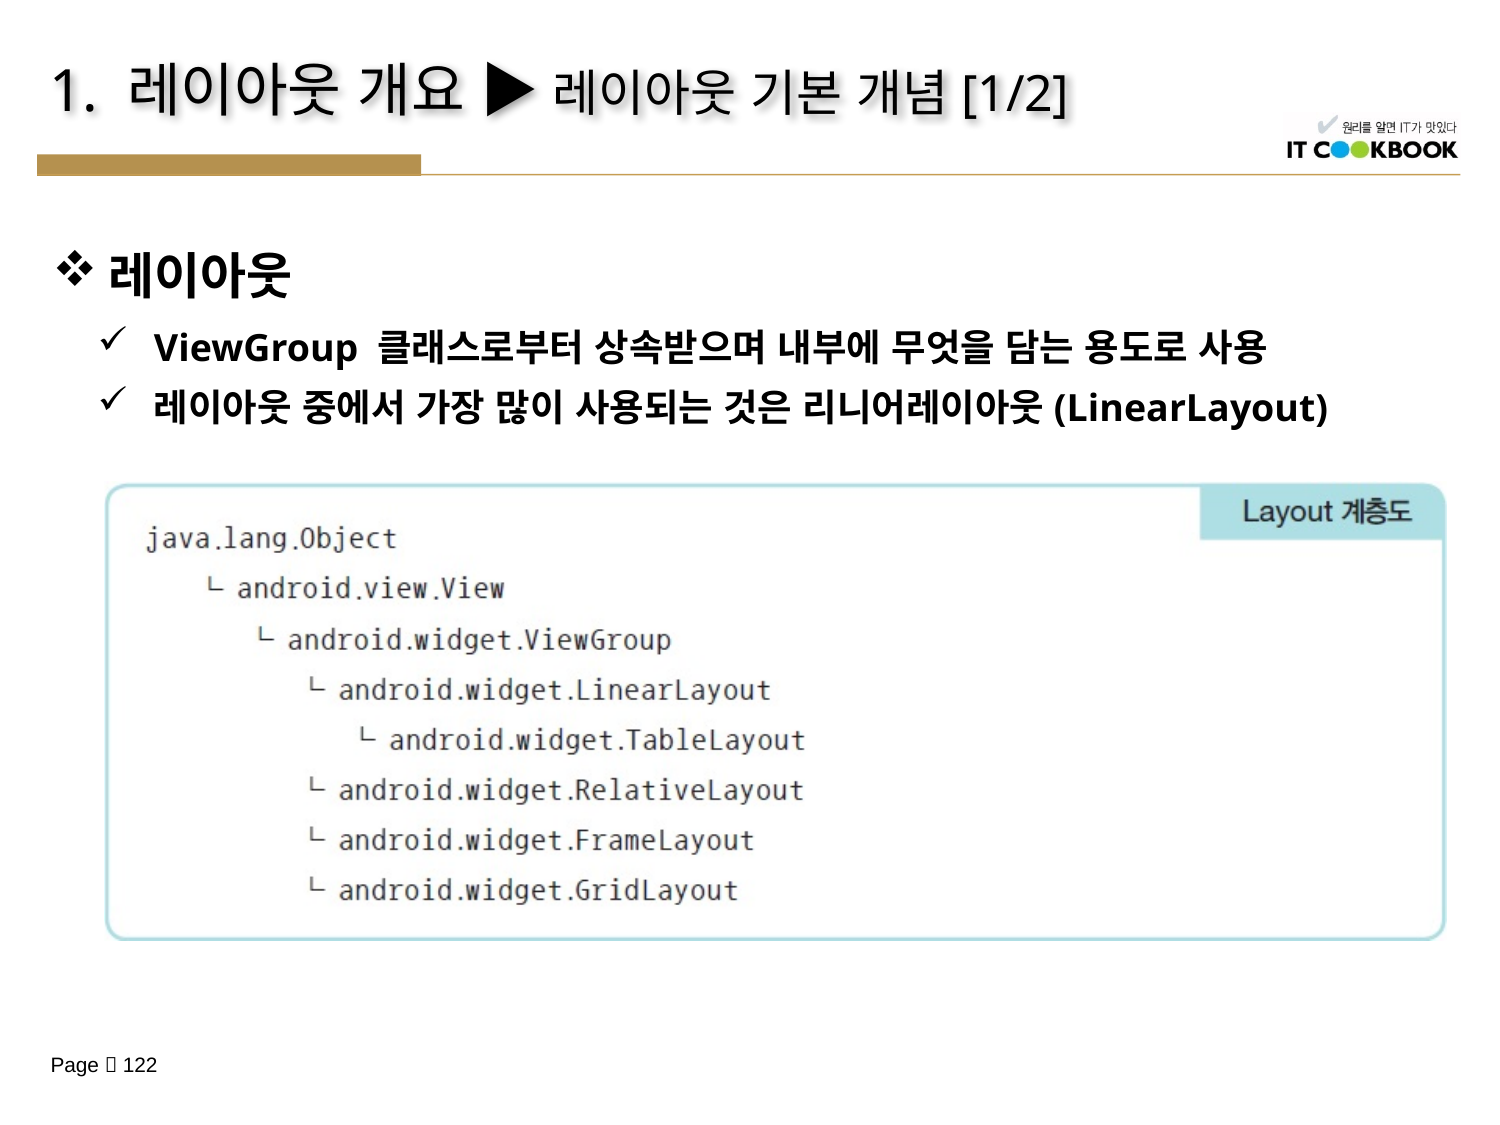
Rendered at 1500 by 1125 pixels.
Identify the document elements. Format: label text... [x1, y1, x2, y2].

list 레이아웃 ViewGroup 클래스로부터 상속받으며 내부에 무엇을 담는 용도로 사용 레이아웃 중에서 가장 많이 사용되는 것은 리니어레이아웃(LinearLayout) [8, 243, 1480, 1031]
picture [1448, 112, 1461, 160]
title 1. 레이아웃 개요 ▶ 레이아웃 기본 개념[1/2] [48, 53, 1448, 161]
picture [104, 481, 1448, 942]
